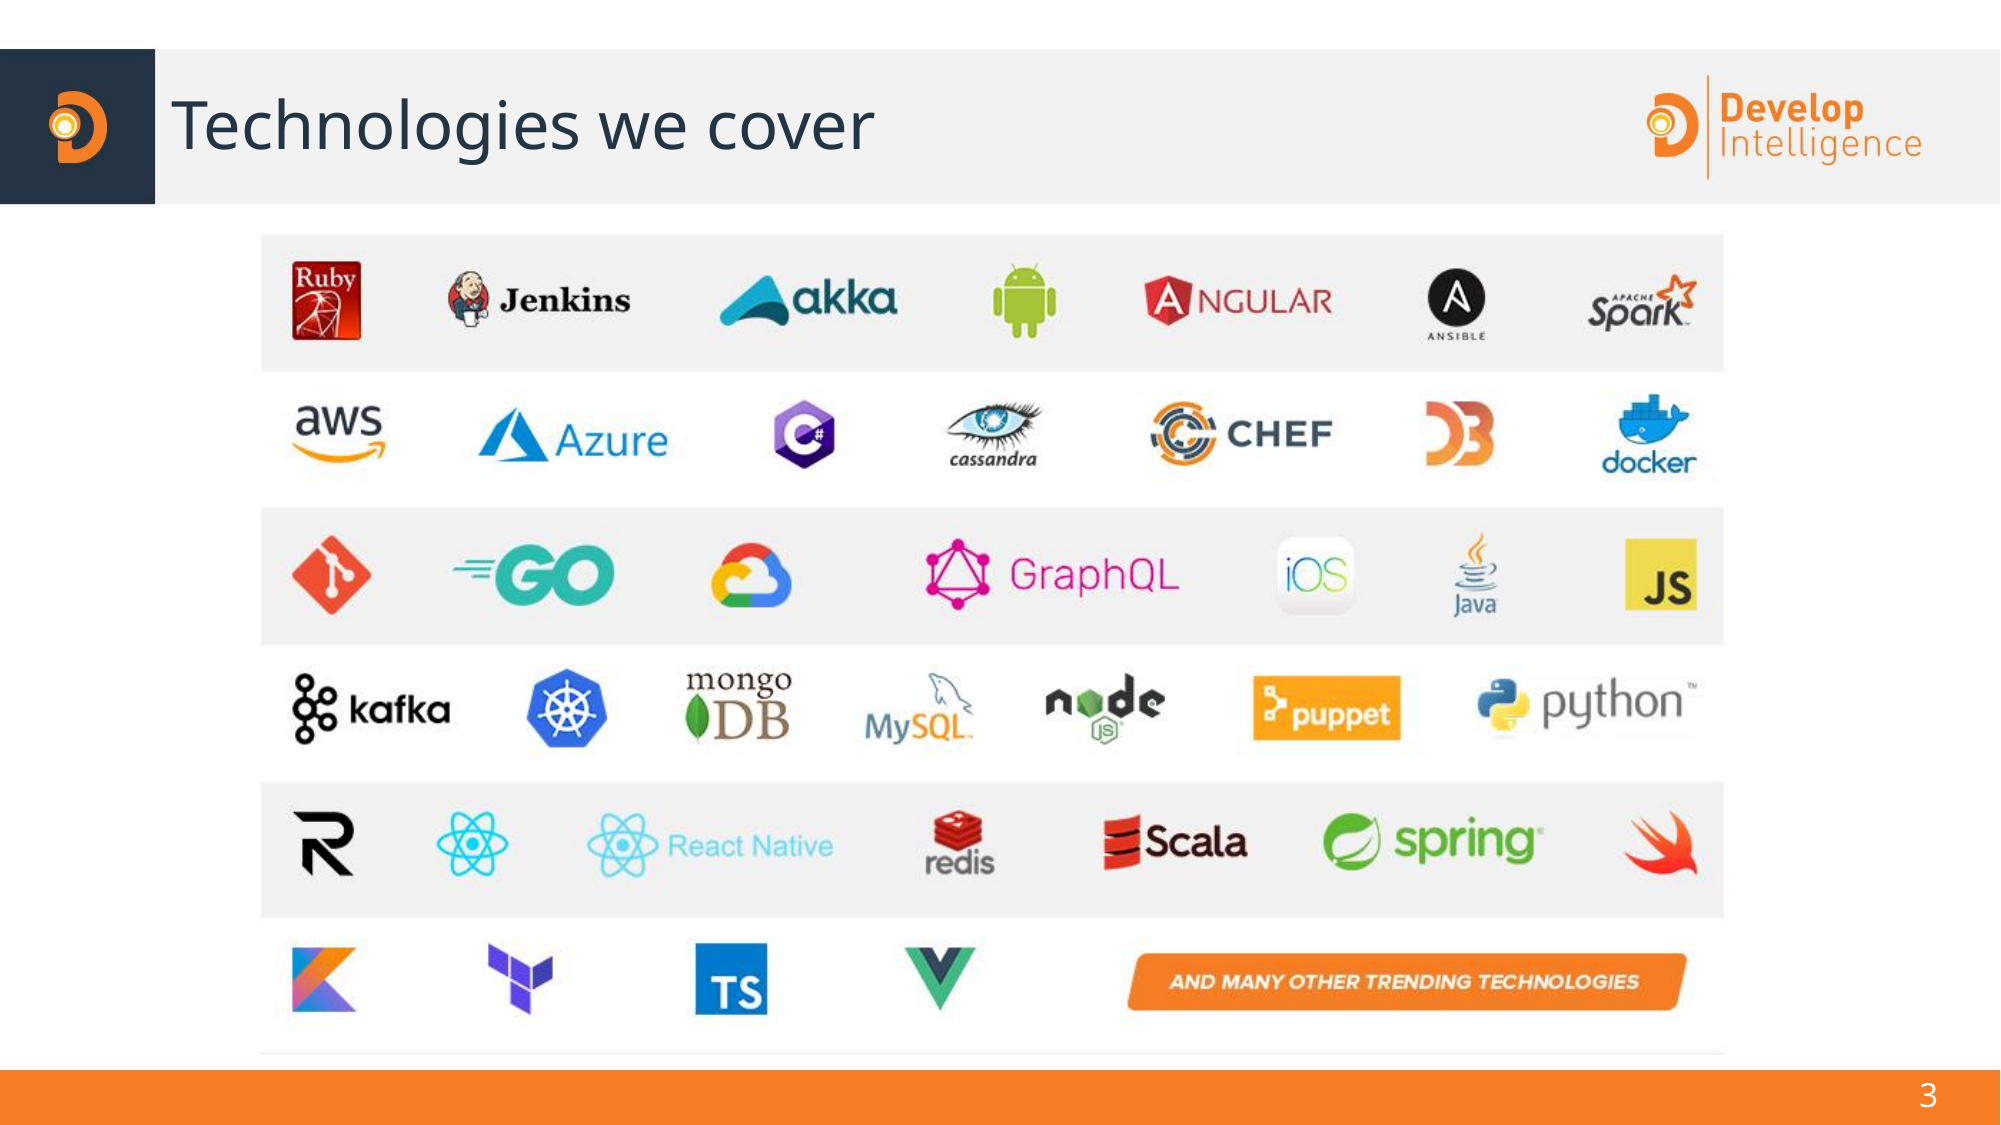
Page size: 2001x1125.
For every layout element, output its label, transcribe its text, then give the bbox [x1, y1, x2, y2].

picture [0, 0, 2001, 1125]
title Technologies we cover [156, 53, 1999, 203]
slide_number 3 [1860, 1072, 1998, 1122]
